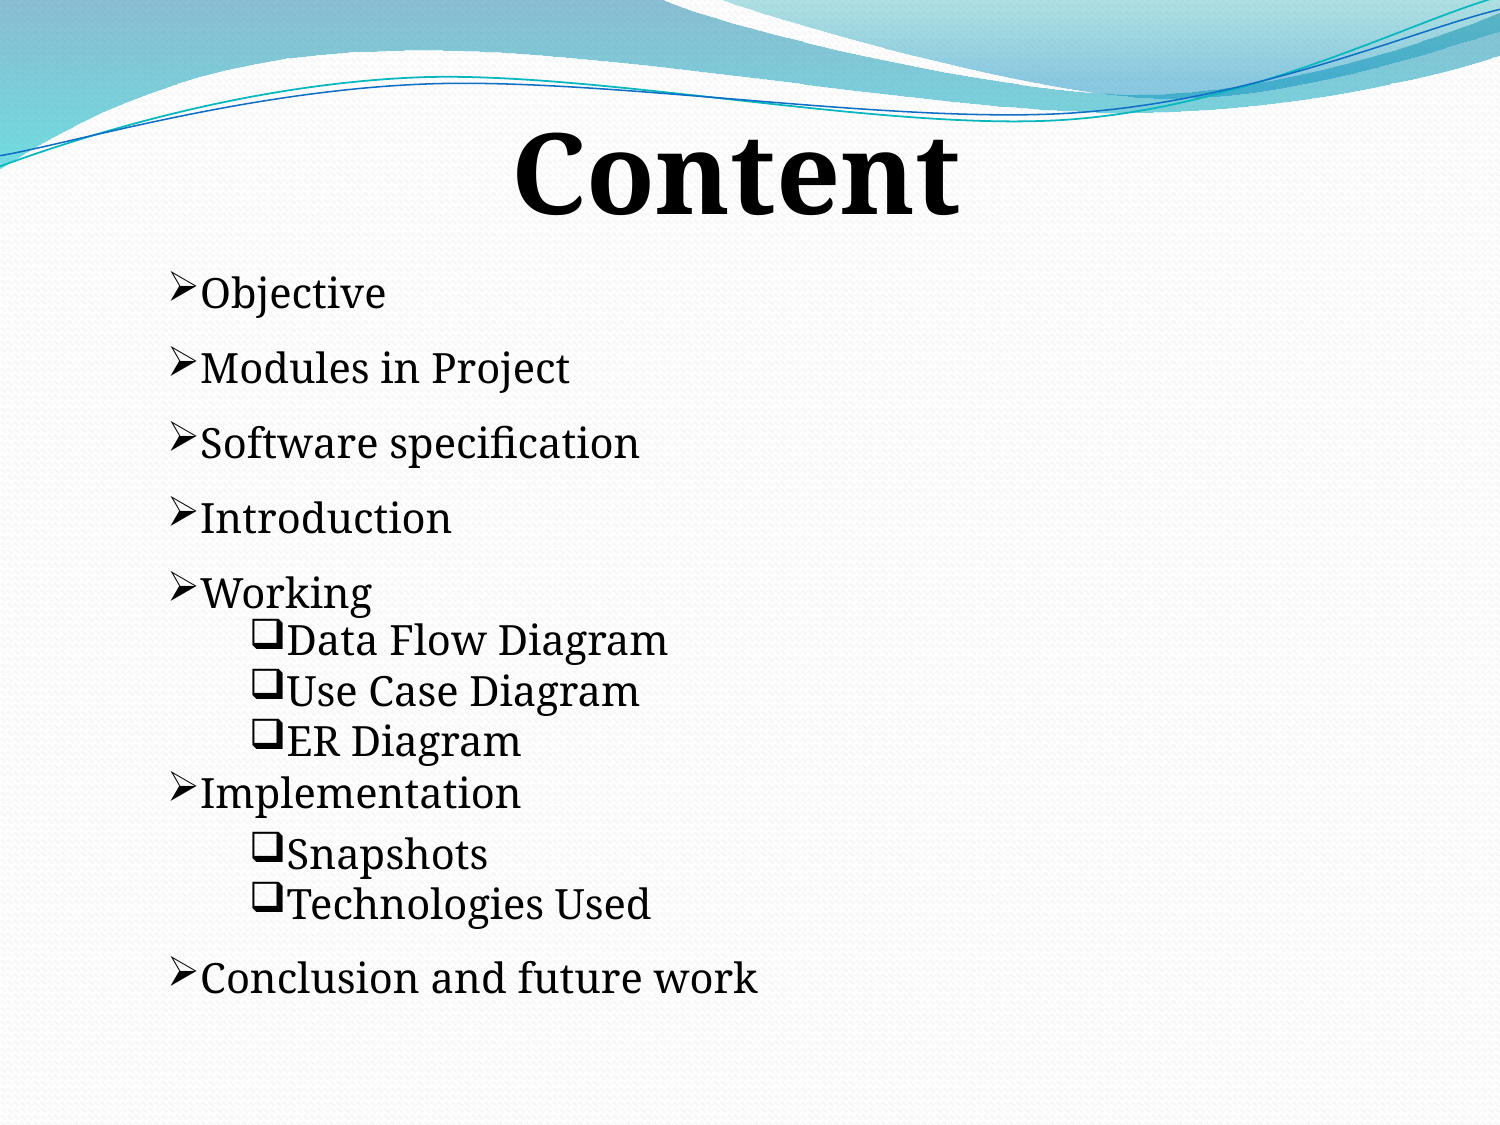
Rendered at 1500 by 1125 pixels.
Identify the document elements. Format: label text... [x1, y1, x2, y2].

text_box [152, 234, 1020, 1018]
text_box Content [496, 94, 976, 233]
